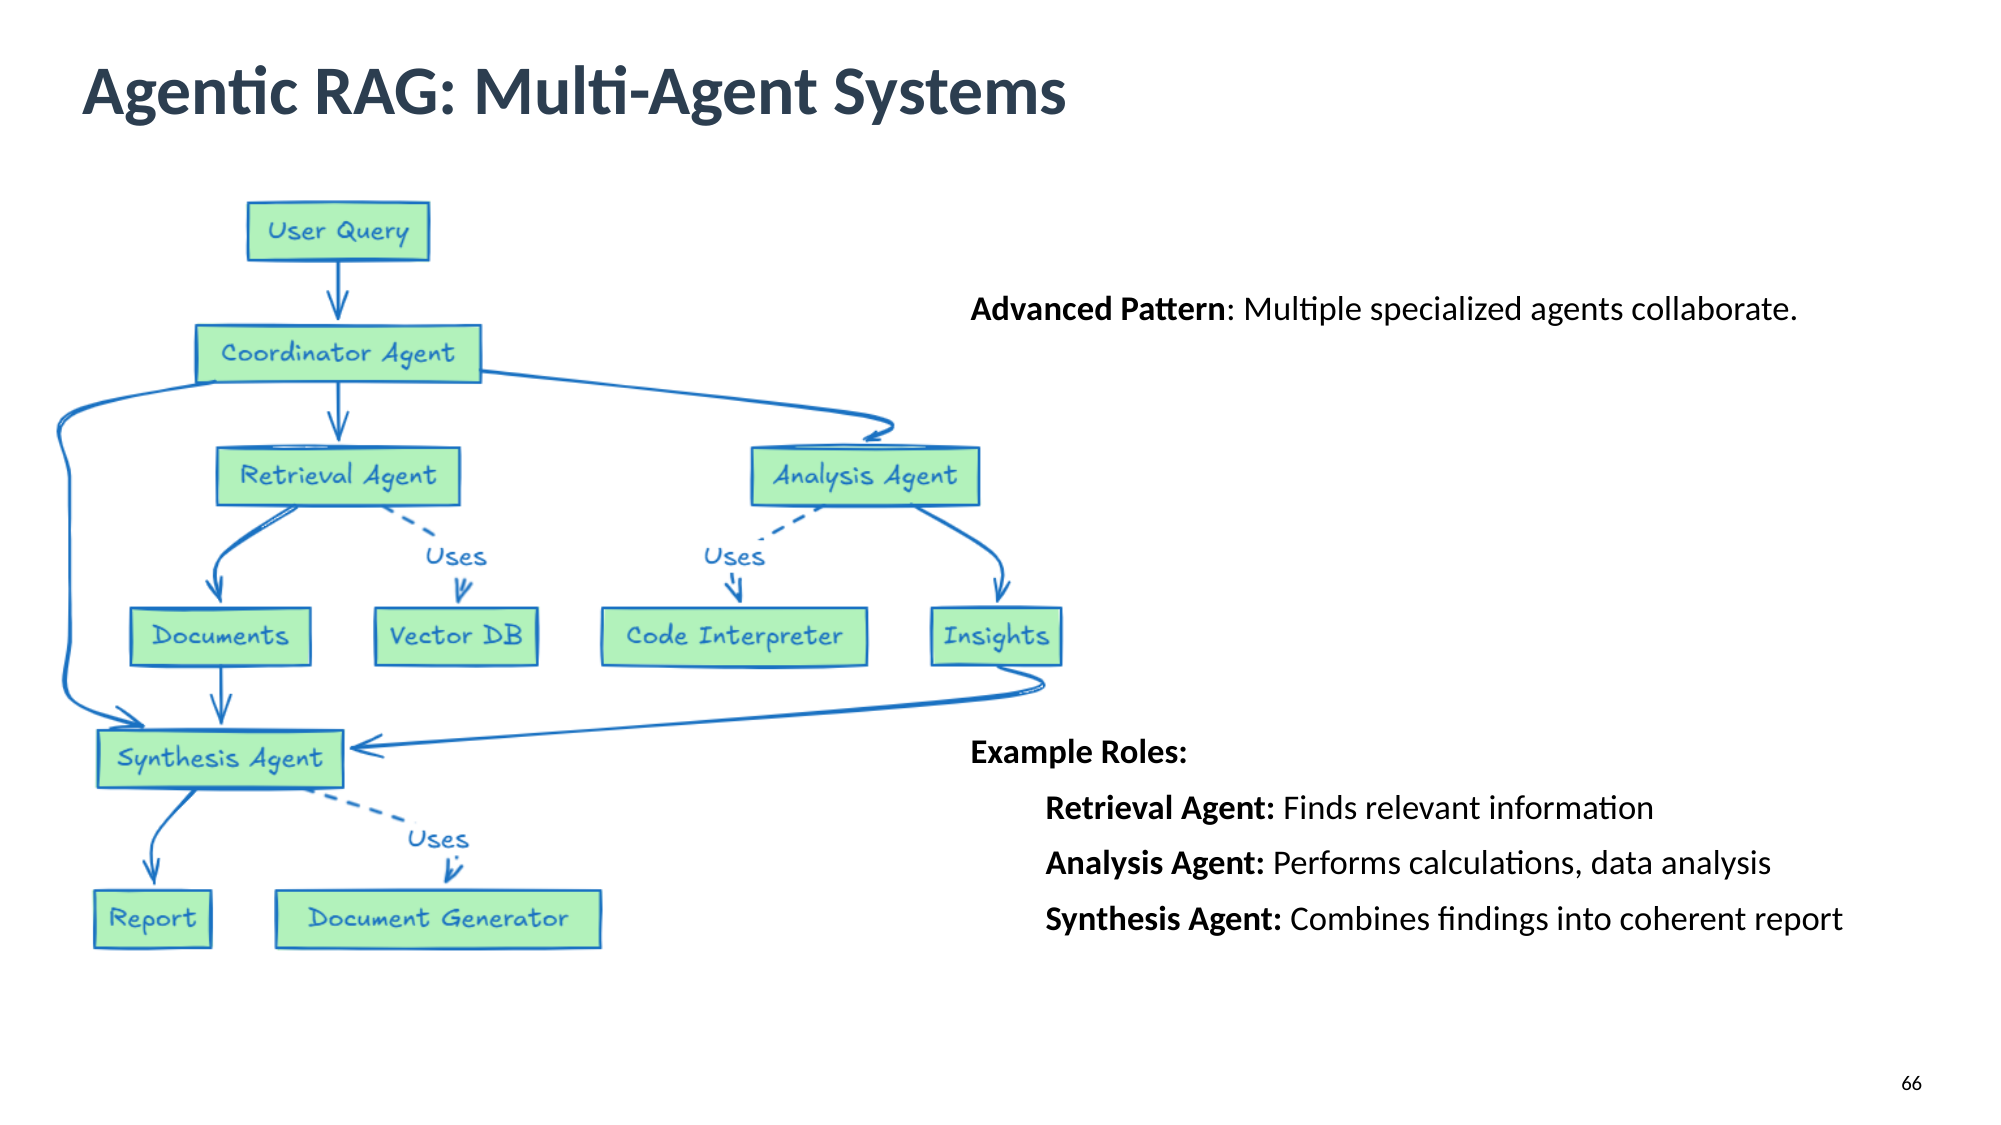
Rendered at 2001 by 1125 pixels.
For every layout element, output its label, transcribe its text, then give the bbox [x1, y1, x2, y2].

text_box Agentic RAG: Multi-Agent Systems [68, 37, 1084, 136]
picture [44, 190, 1073, 962]
text_box 66 [1886, 1062, 1937, 1103]
text_box Advanced Pattern: Multiple specialized agents collaborate. Example Roles: Retrieval Agent: Finds relevant information Analysis Agent: Performs calculations, data analysis Synthesis Agent: Combines findings into coherent report [1073, 278, 1875, 945]
